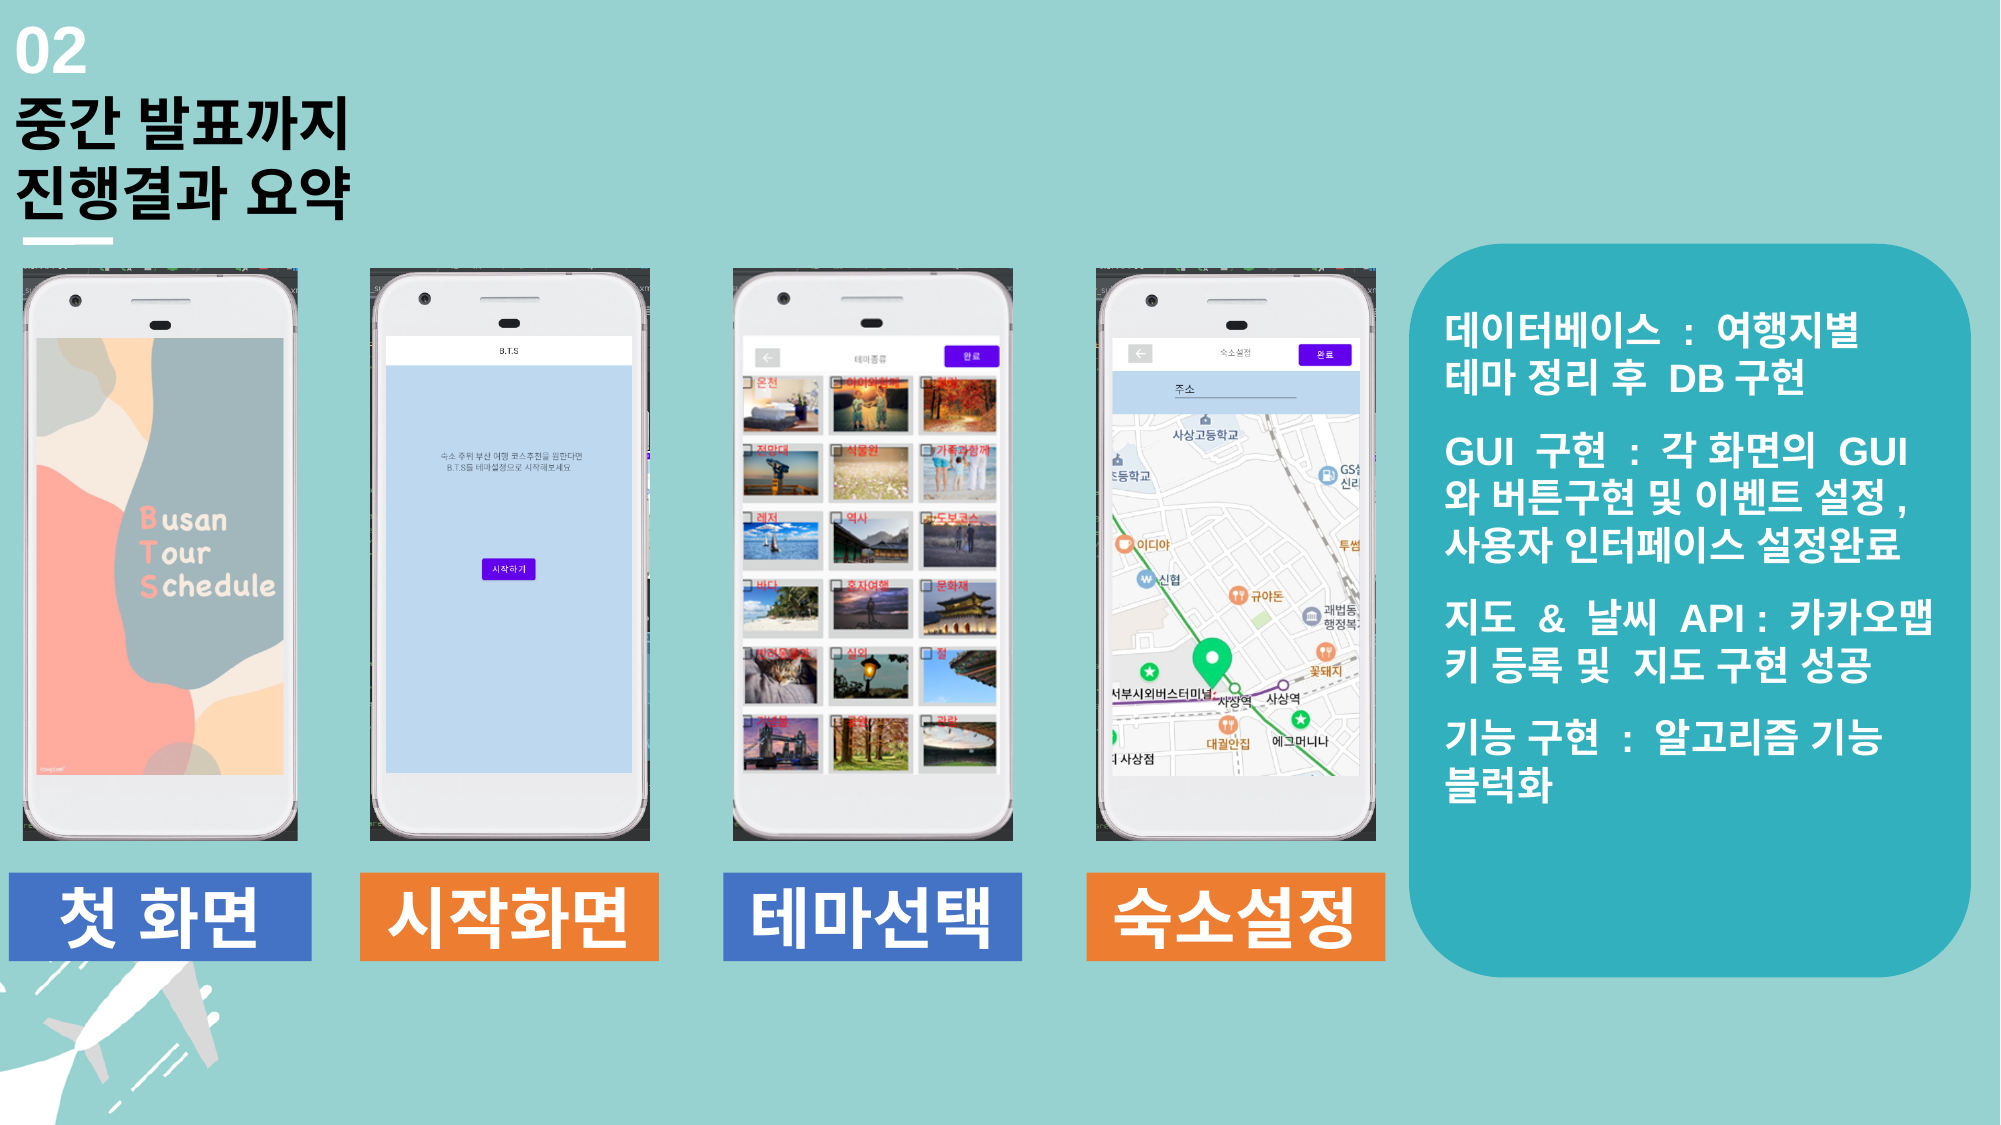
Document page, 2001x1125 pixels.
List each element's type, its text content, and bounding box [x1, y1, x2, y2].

picture [22, 268, 298, 841]
picture [1096, 268, 1376, 841]
text_box 데이터베이스 : 여행지별 테마 정리 후 DB구현 GUI 구현 : 각 화면의 GUI와 버튼구현 및 이벤트 설정, 사용자 인터페이스 설정완료 지도 & 날씨 API : 카카오맵 키 등록 및 지도 구현 성공 기능 구현 : 알고리즘 기능 블럭화 [1432, 298, 1948, 816]
text_box [1409, 243, 1971, 978]
text_box 02 중간 발표까지 진행결과 요약 [0, 0, 402, 235]
text_box 숙소설정 [1086, 872, 1386, 962]
text_box [21, 236, 115, 246]
text_box 시작화면 [360, 872, 659, 962]
text_box 첫 화면 [244, 872, 312, 962]
text_box 테마선택 [723, 872, 1023, 962]
picture [0, 872, 244, 1125]
picture [370, 268, 650, 841]
picture [733, 268, 1013, 841]
